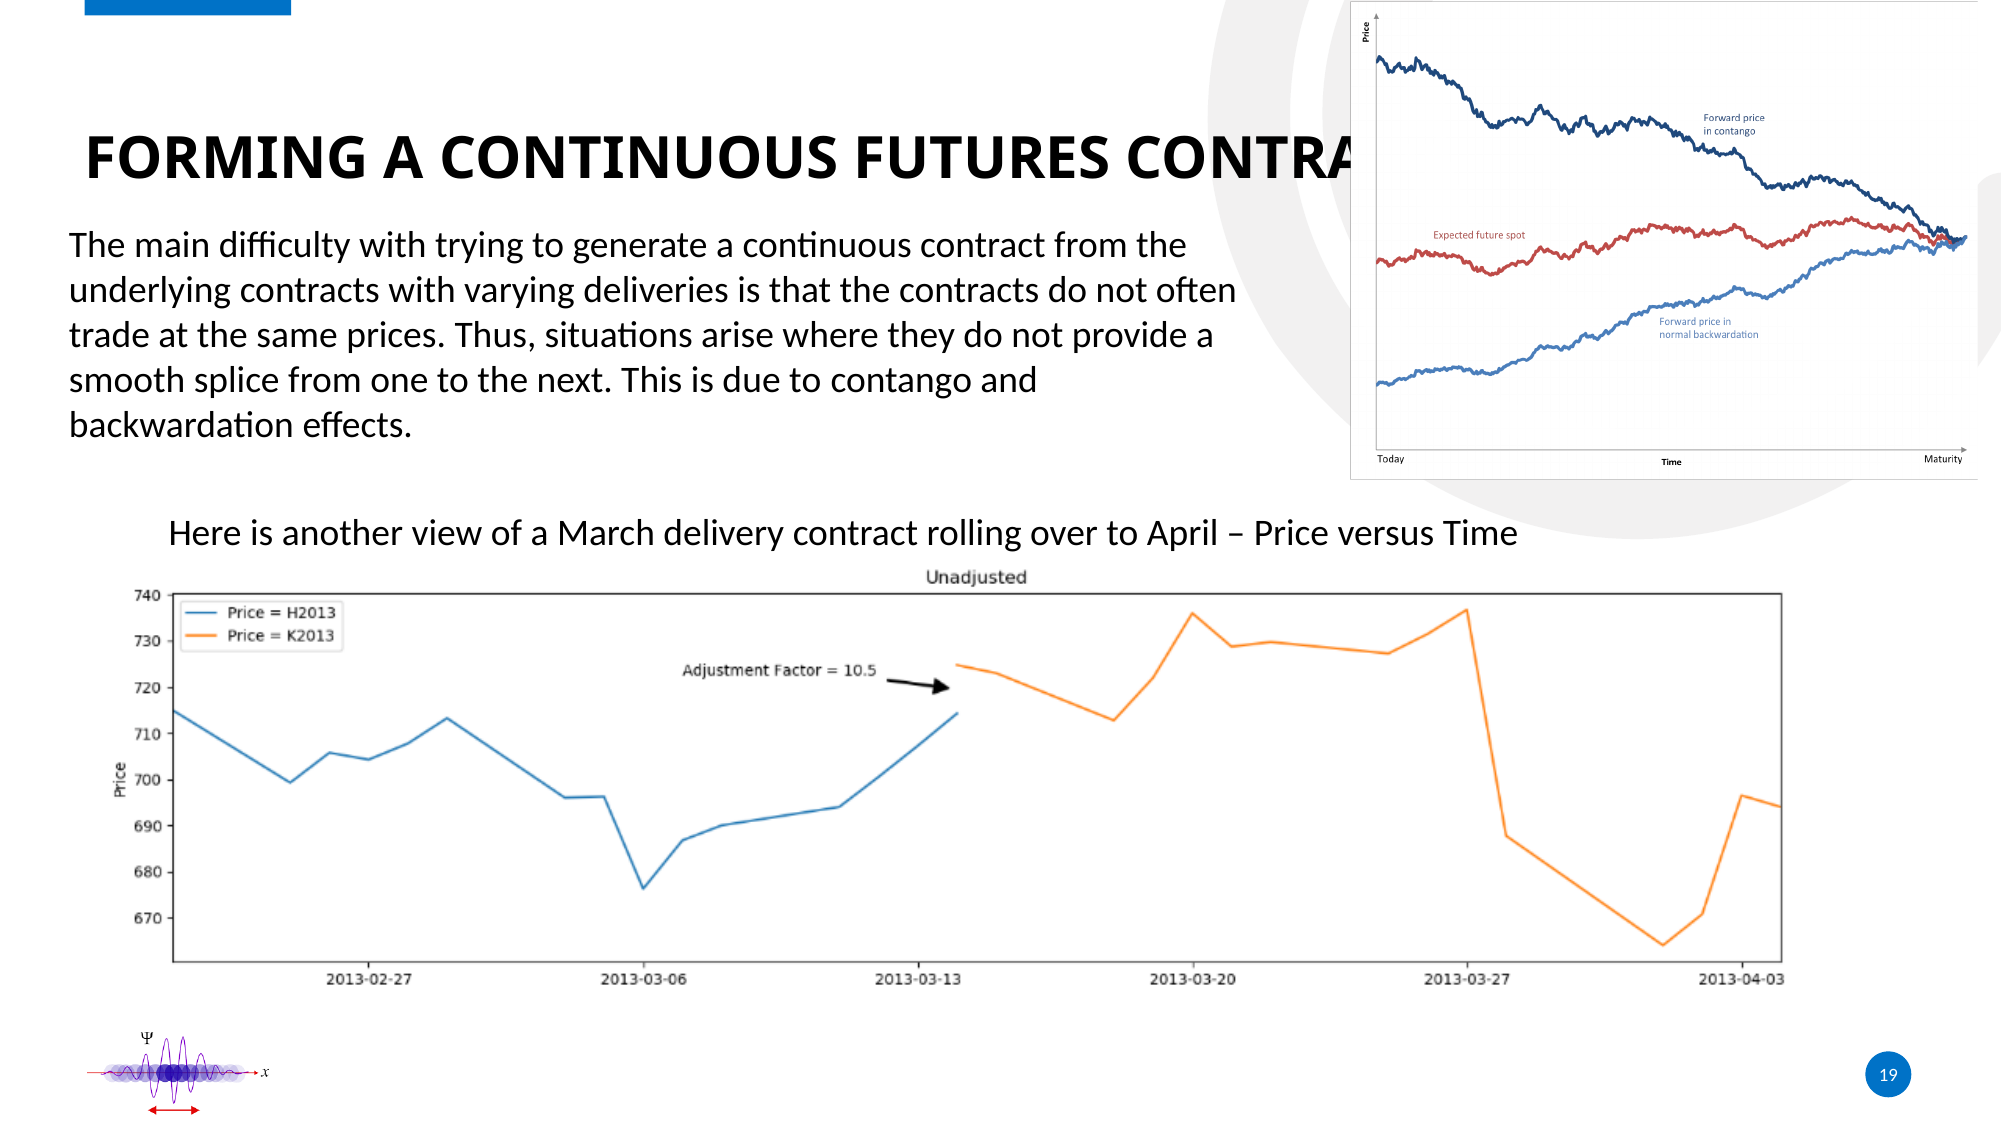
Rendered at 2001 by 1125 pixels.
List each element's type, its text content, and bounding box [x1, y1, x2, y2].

picture [87, 1026, 269, 1116]
slide_number 19 [1864, 1059, 1913, 1090]
picture [96, 562, 1803, 999]
picture [1349, 1, 1978, 480]
text_box The main difficulty with trying to generate a continuous contract from the underlying contracts with varying deliveries is that the contracts do not often trade at the same prices. Thus, situations arise where they do not provide a smooth splice from one to the next. This is due to contango and backwardation effects. [54, 212, 1318, 453]
title Forming a Continuous futures contract [84, 40, 1349, 192]
text_box Here is another view of a March delivery contract rolling over to April – Price versus Time [153, 500, 1540, 561]
